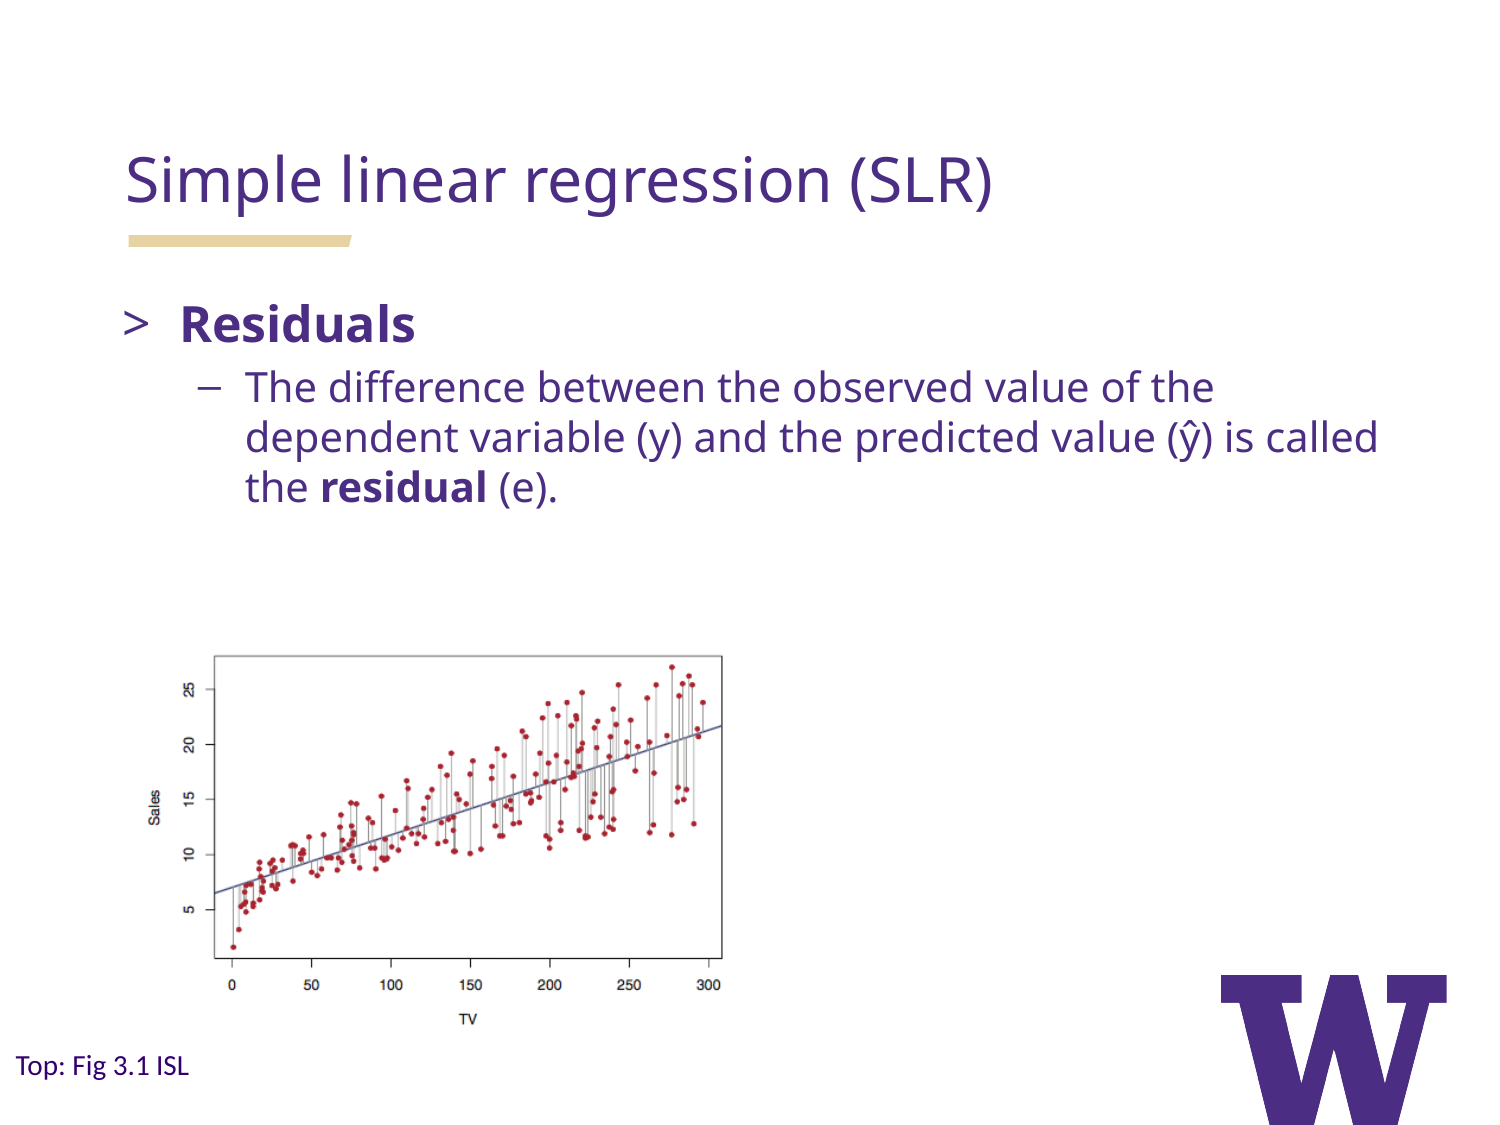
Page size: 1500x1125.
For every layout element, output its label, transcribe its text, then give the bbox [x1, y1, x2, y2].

picture [128, 235, 352, 247]
list Residuals The difference between the observed value of the dependent variable (y) and the predicted value (ŷ) is called the residual (e). [108, 284, 1453, 944]
list Simple linear regression (SLR) [110, 60, 1453, 224]
picture [1221, 975, 1447, 1125]
text_box Top: Fig 3.1 ISL [0, 1039, 205, 1089]
picture [132, 643, 757, 1040]
